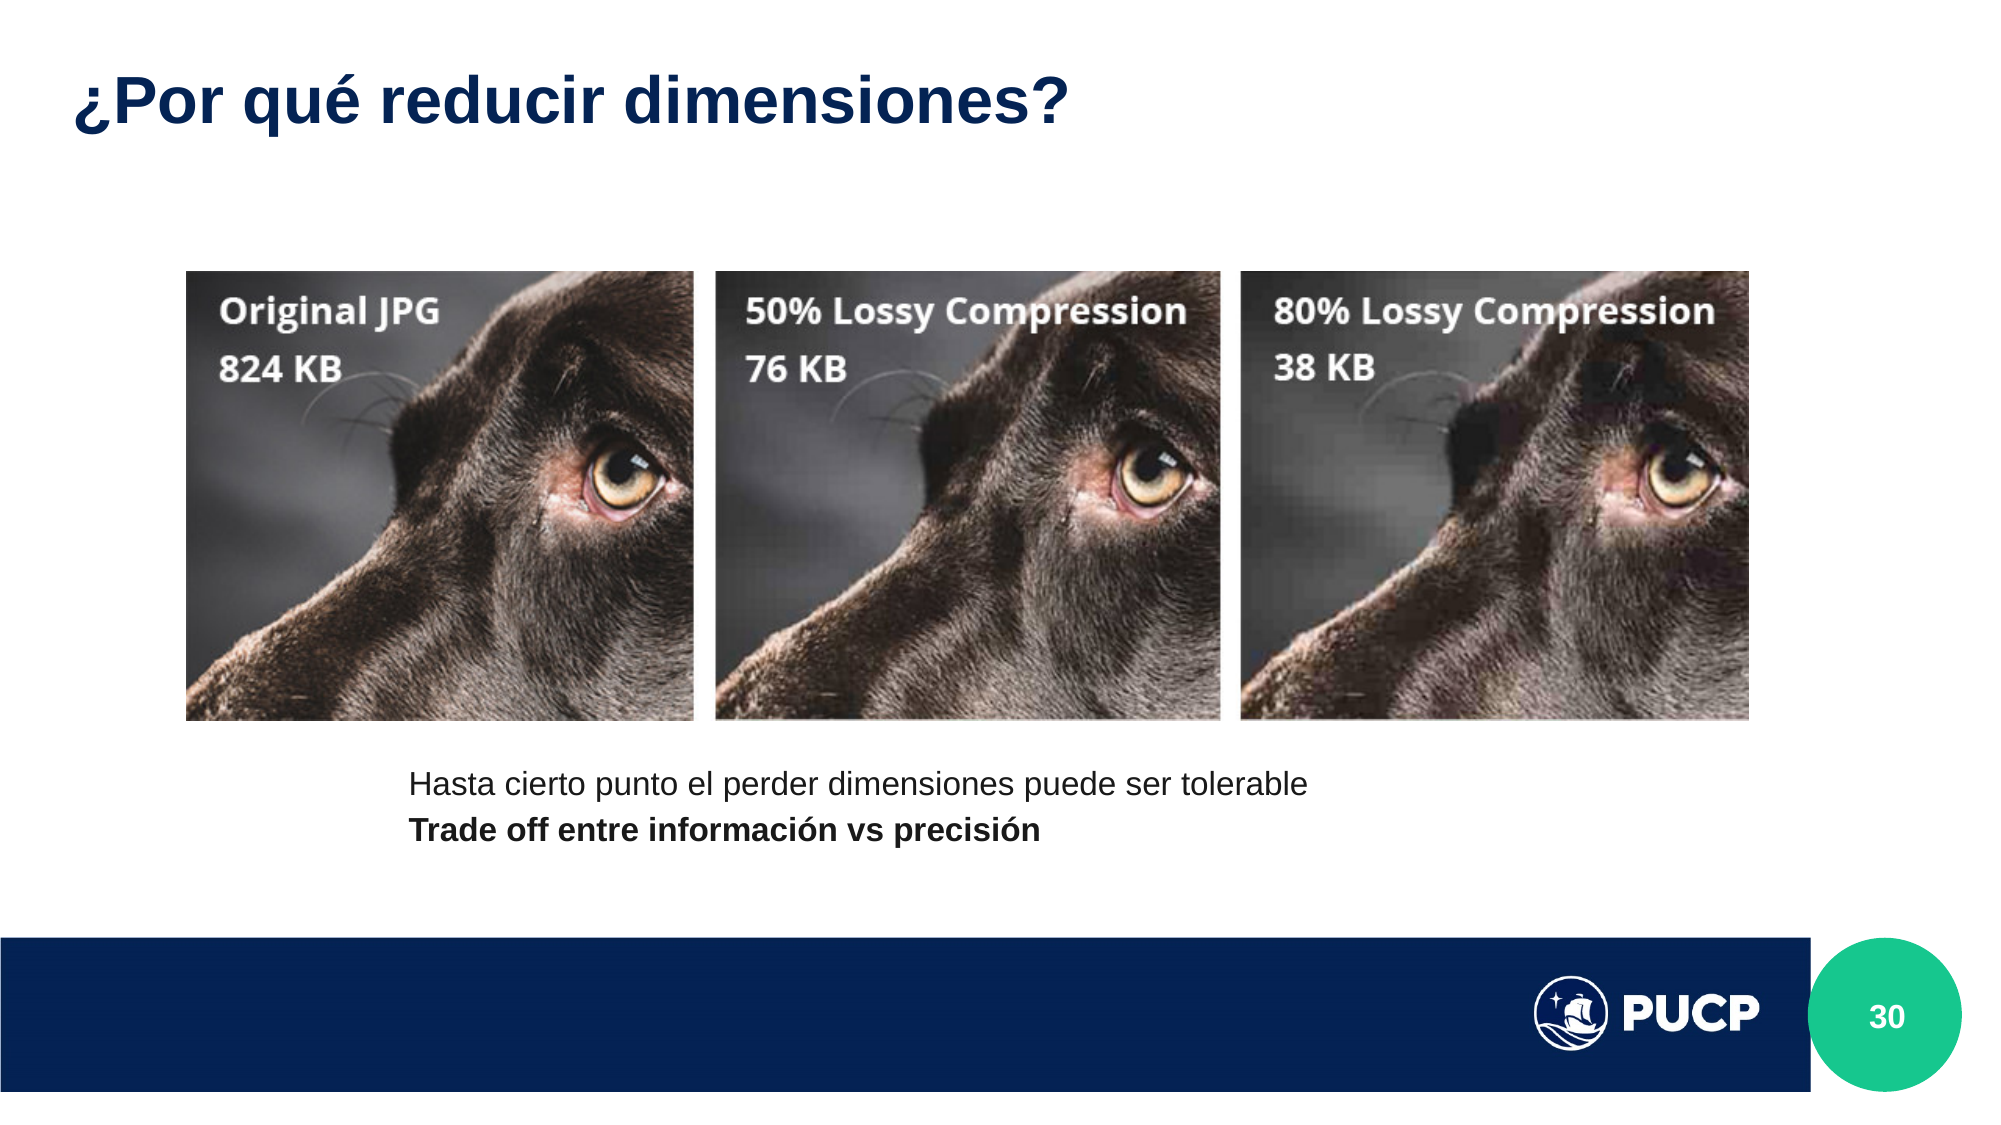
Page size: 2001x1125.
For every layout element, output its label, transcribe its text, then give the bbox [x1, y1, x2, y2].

text_box Hasta cierto punto el perder dimensiones puede ser tolerable Trade off entre información vs precisión [393, 749, 1394, 856]
picture [0, 937, 1811, 1092]
slide_number 30 [1836, 984, 1939, 1045]
picture [186, 271, 1749, 721]
text_box ¿Por qué reducir dimensiones? [57, 50, 1837, 153]
